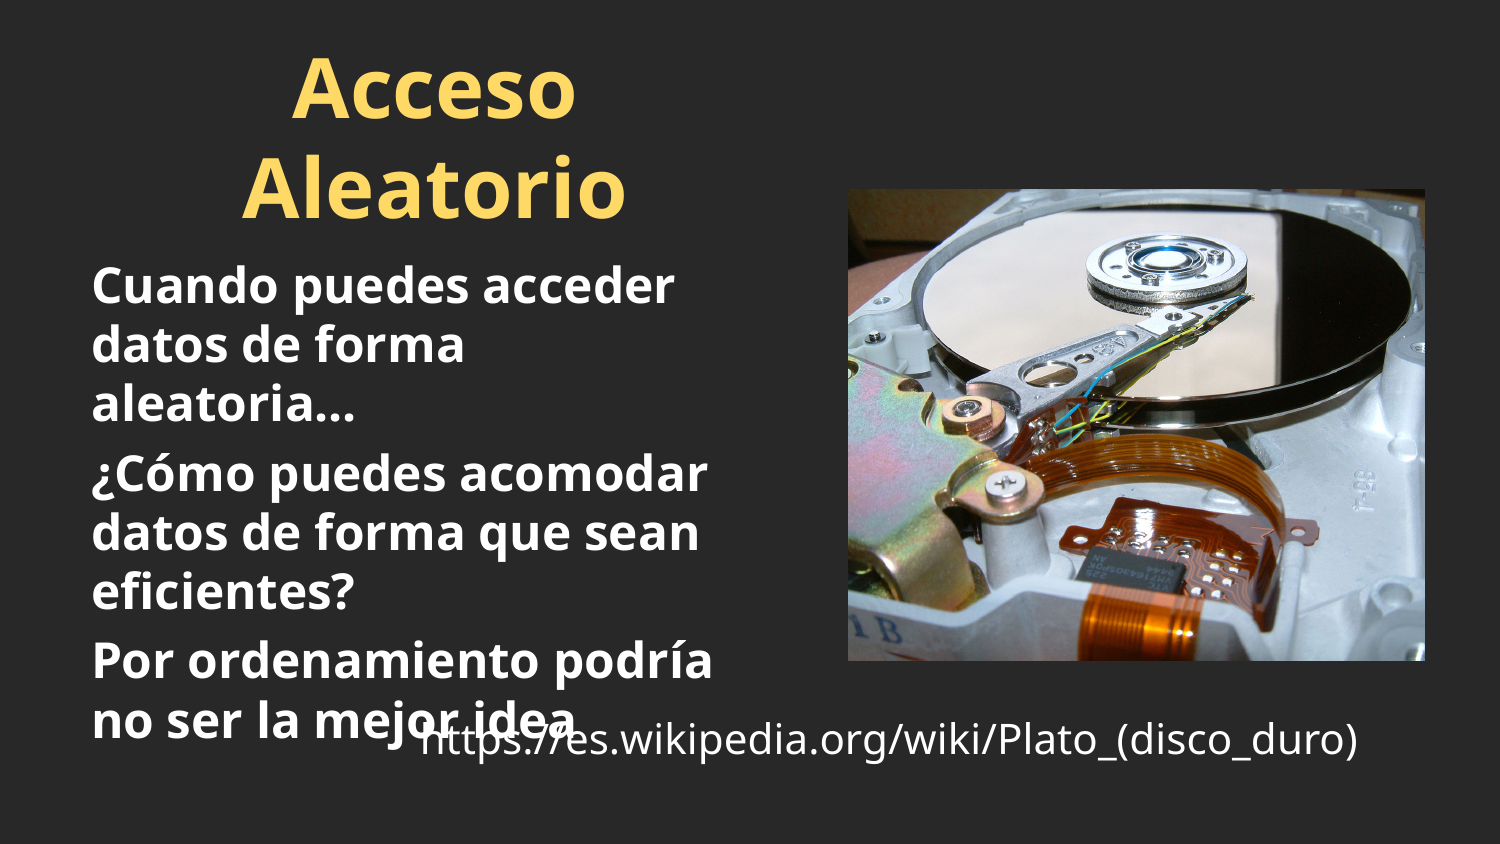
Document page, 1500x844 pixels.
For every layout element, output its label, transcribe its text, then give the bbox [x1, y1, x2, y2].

picture [848, 189, 1426, 661]
title Acceso Aleatorio [106, 22, 764, 235]
list Cuando puedes acceder datos de forma aleatoria... ¿Cómo puedes acomodar datos de forma que sean eficientes? Por ordenamiento podría no ser la mejor idea [64, 240, 757, 767]
text_box https://es.wikipedia.org/wiki/Plato_(disco_duro) [299, 704, 1479, 770]
